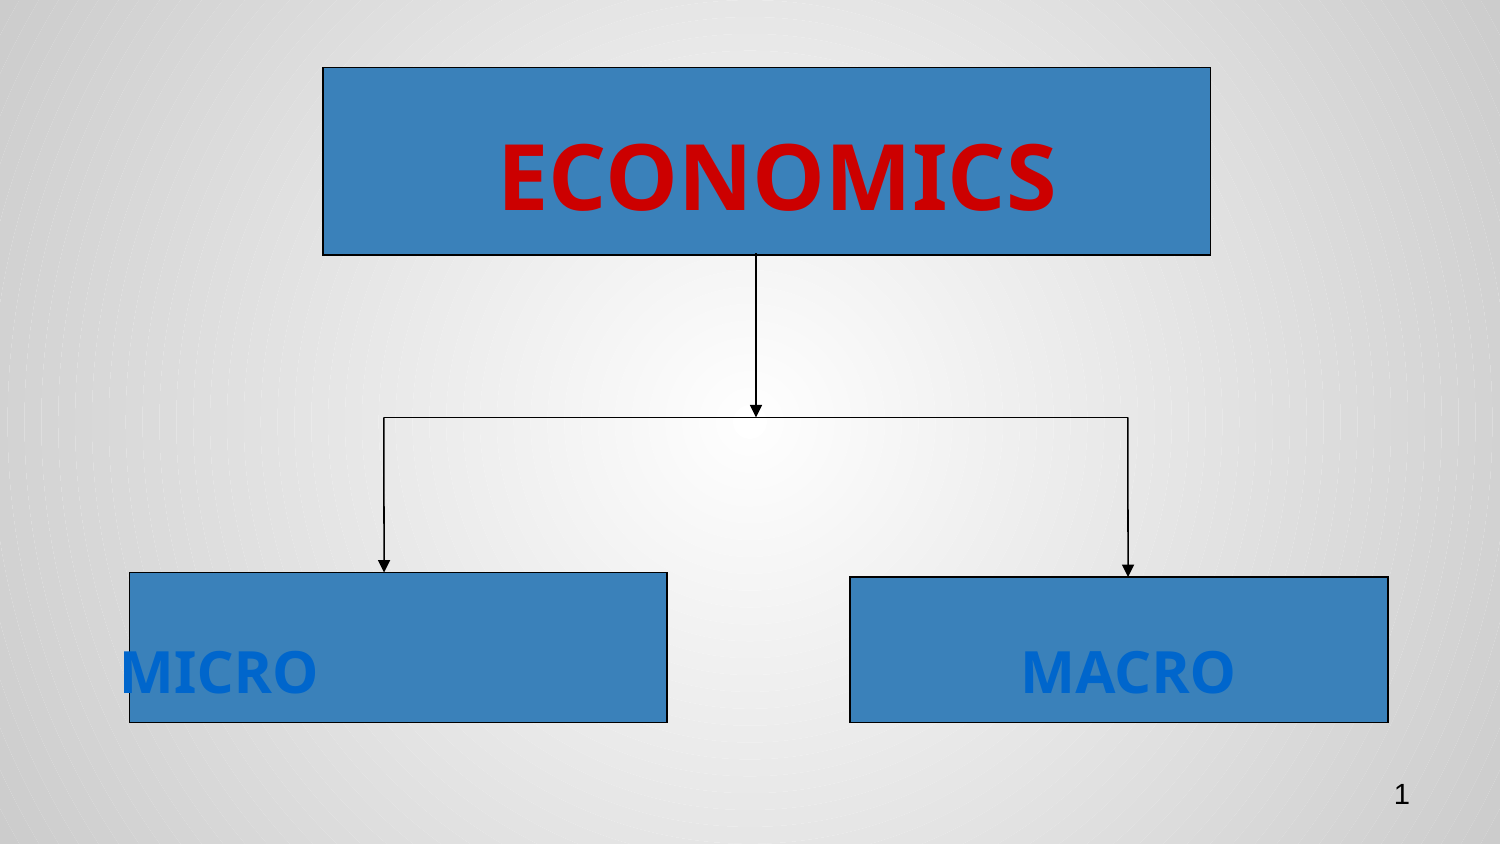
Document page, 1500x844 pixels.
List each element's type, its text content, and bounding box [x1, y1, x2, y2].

text_box MACRO [909, 628, 1347, 692]
text_box ECONOMICS [414, 111, 1140, 206]
text_box [129, 572, 668, 723]
text_box MICRO [0, 628, 438, 692]
text_box [850, 576, 1388, 723]
text_box [323, 67, 1211, 256]
text_box ‹#› [1074, 768, 1425, 827]
